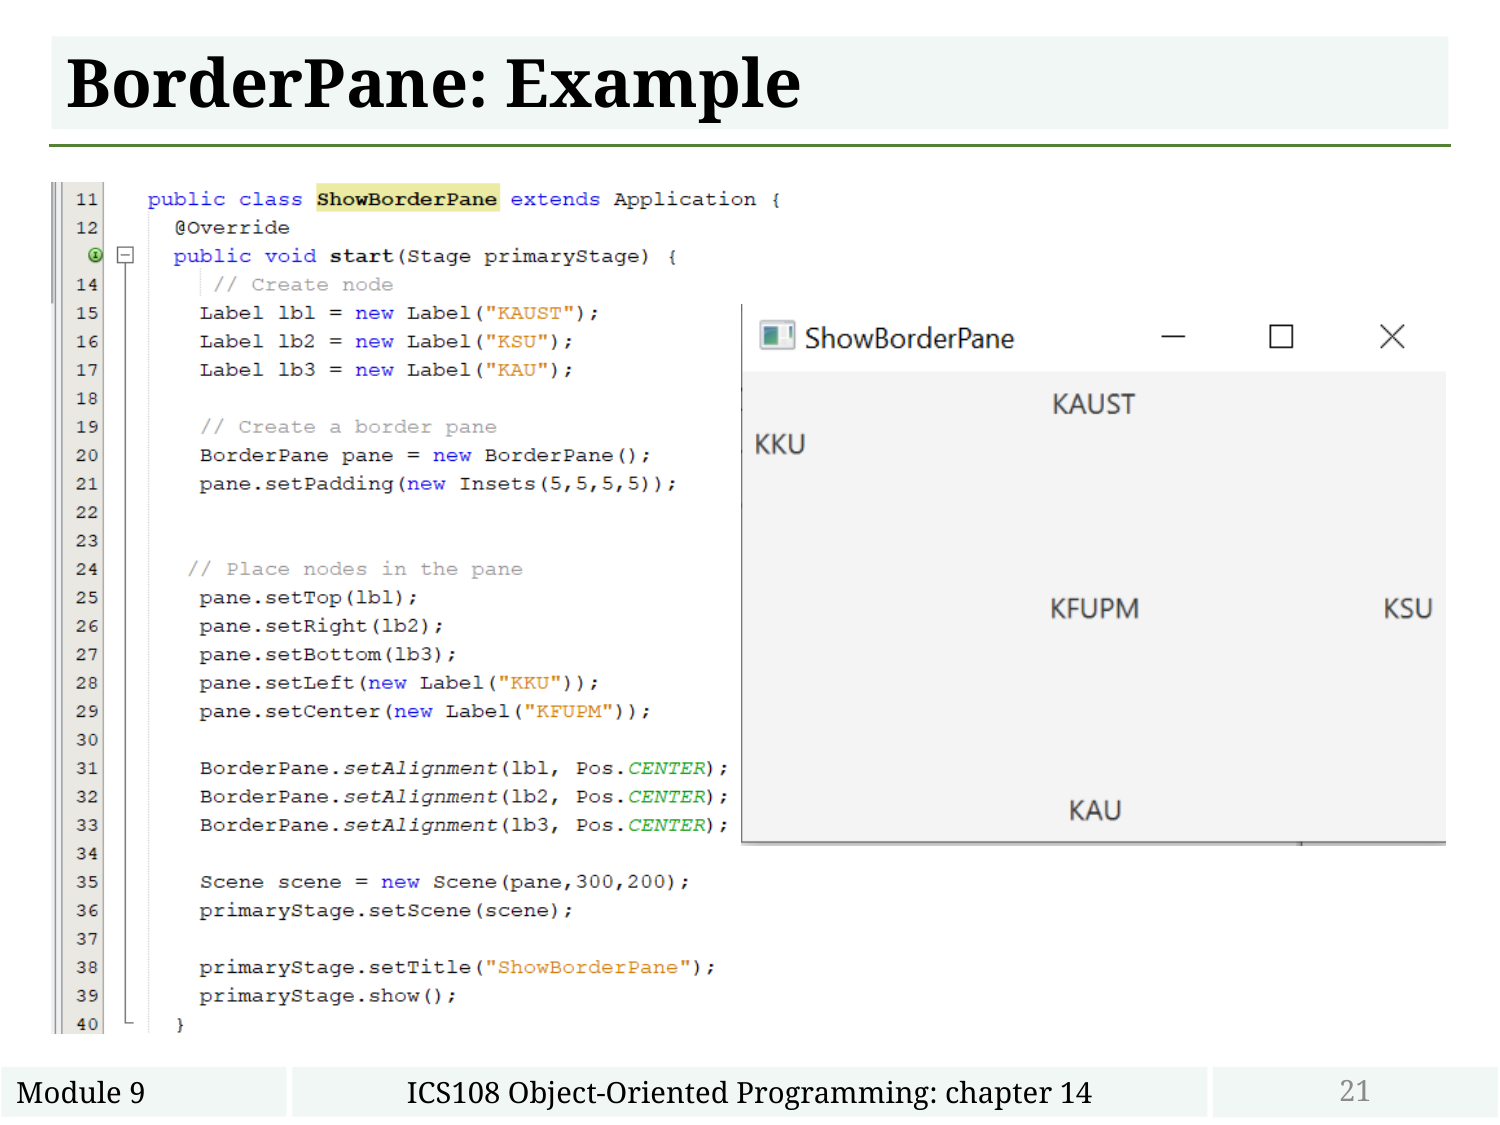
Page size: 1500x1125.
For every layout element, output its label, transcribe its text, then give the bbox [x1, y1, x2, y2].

picture [51, 182, 1446, 1034]
slide_number 21 [1212, 1066, 1498, 1118]
title BorderPane: Example [51, 36, 1449, 130]
